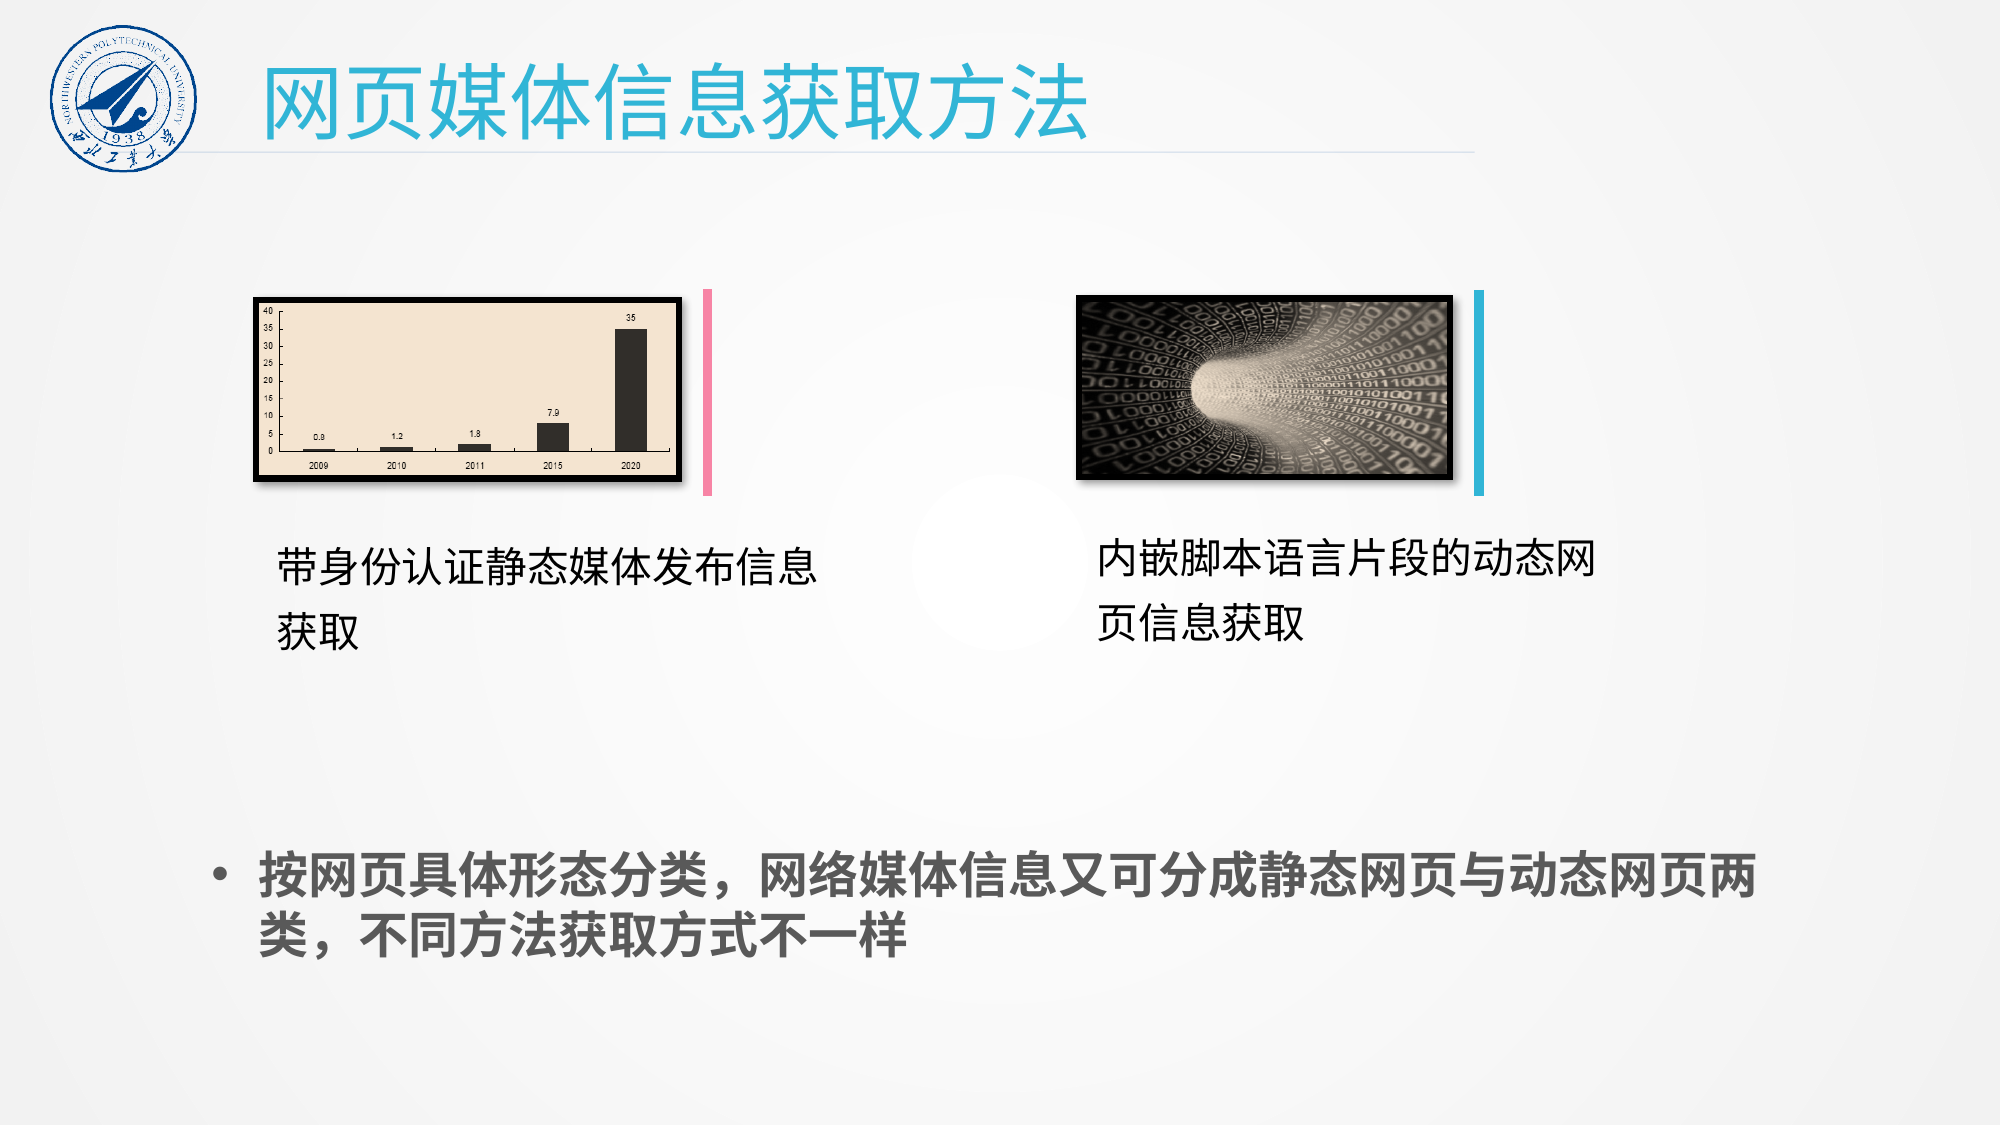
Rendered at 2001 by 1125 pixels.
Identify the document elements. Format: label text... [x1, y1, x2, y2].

picture [259, 302, 676, 476]
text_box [1081, 282, 1653, 650]
text_box 网页媒体信息获取方法 [245, 42, 1520, 158]
picture [49, 25, 197, 173]
text_box 按网页具体形态分类，网络媒体信息又可分成静态网页与动态网页两类，不同方法获取方式不一样 [196, 836, 1819, 971]
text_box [261, 285, 889, 731]
picture [1081, 301, 1447, 475]
